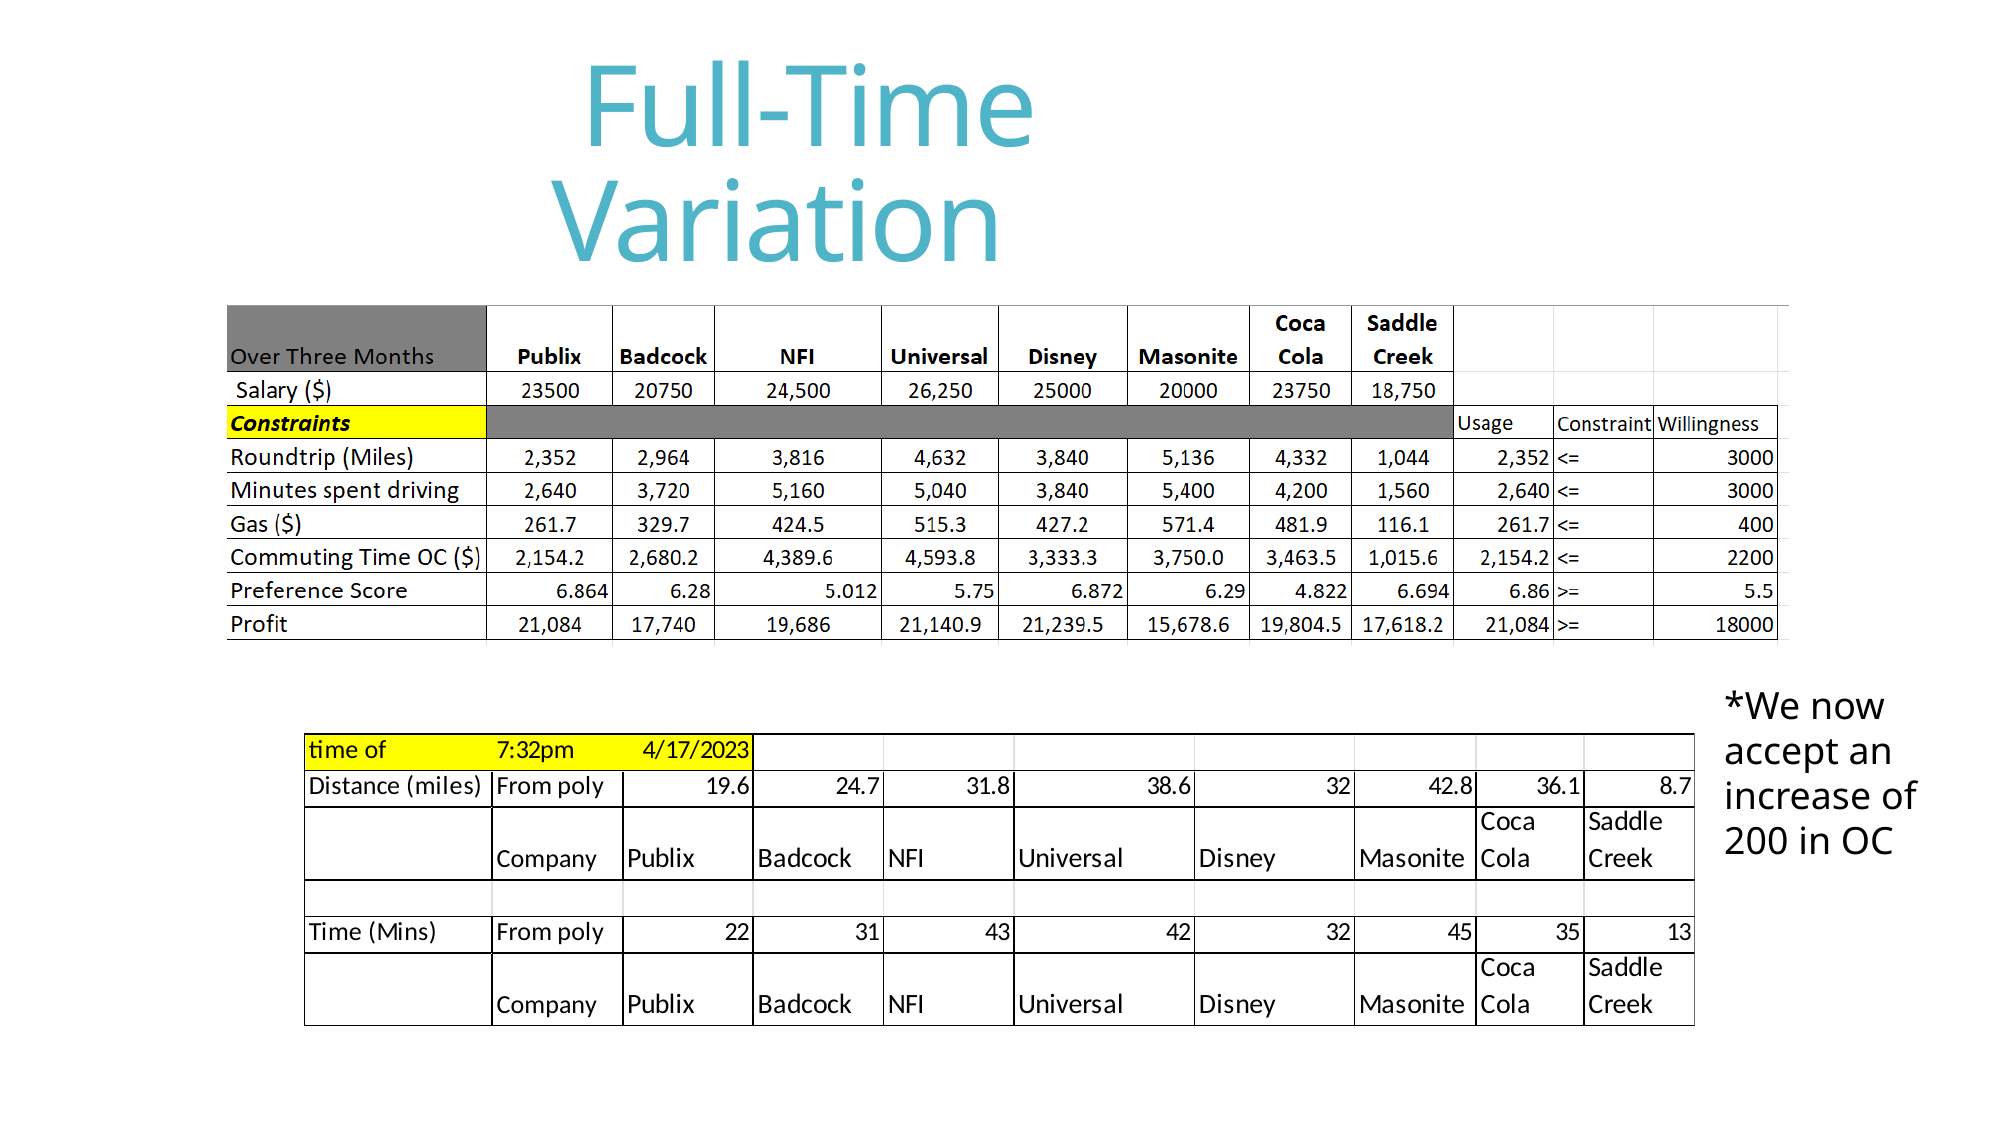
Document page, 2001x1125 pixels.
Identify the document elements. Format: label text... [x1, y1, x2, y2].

text_box *We now accept an increase of 200 in OC [1709, 674, 1981, 870]
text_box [303, 733, 1697, 1028]
picture [227, 304, 1790, 646]
title Full-Time Variation [536, 33, 1447, 304]
